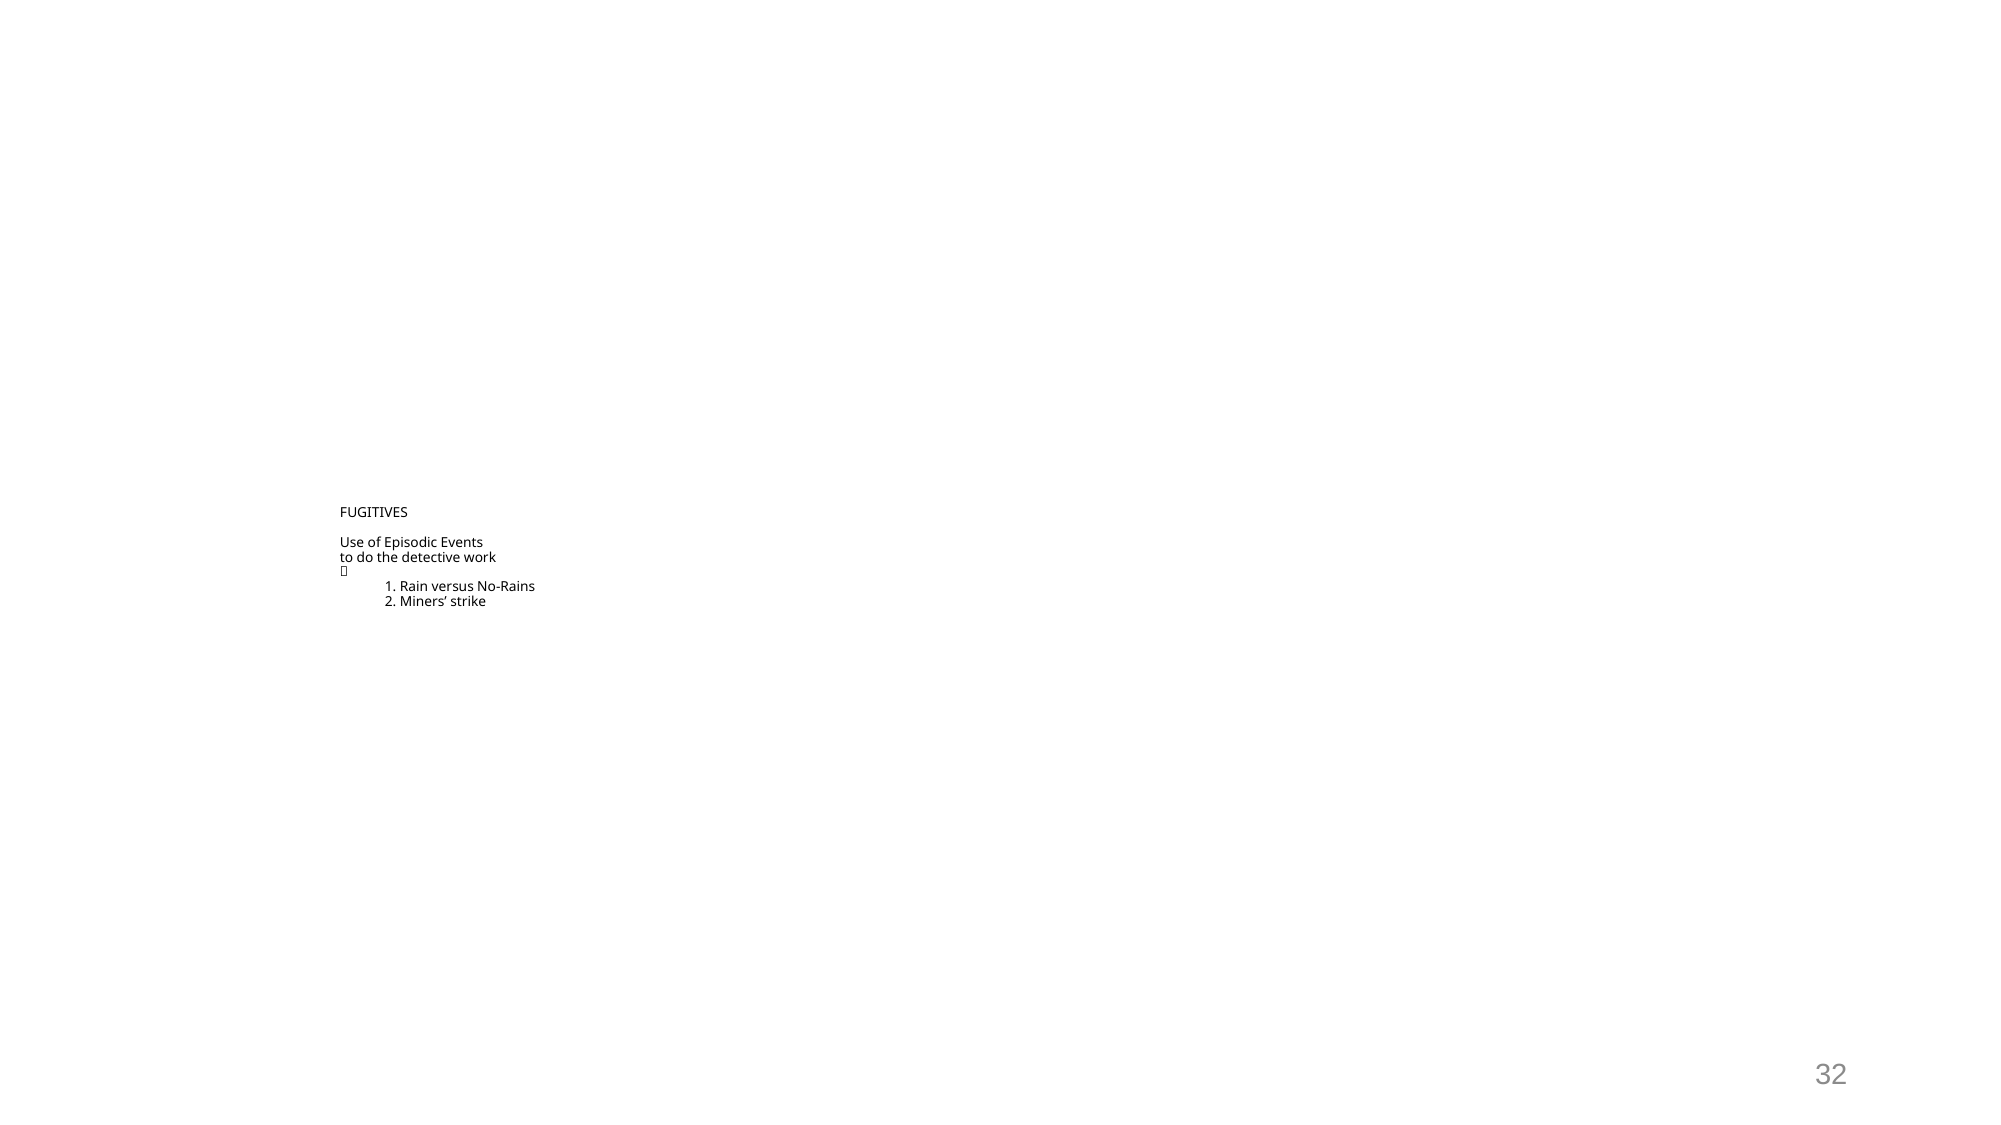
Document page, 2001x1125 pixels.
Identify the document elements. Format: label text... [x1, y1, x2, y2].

title FUGITIVES Use of Episodic Events to do the detective work  1. Rain versus No-Rains 2. Miners’ strike [324, 464, 1675, 653]
slide_number 32 [1412, 1042, 1863, 1103]
